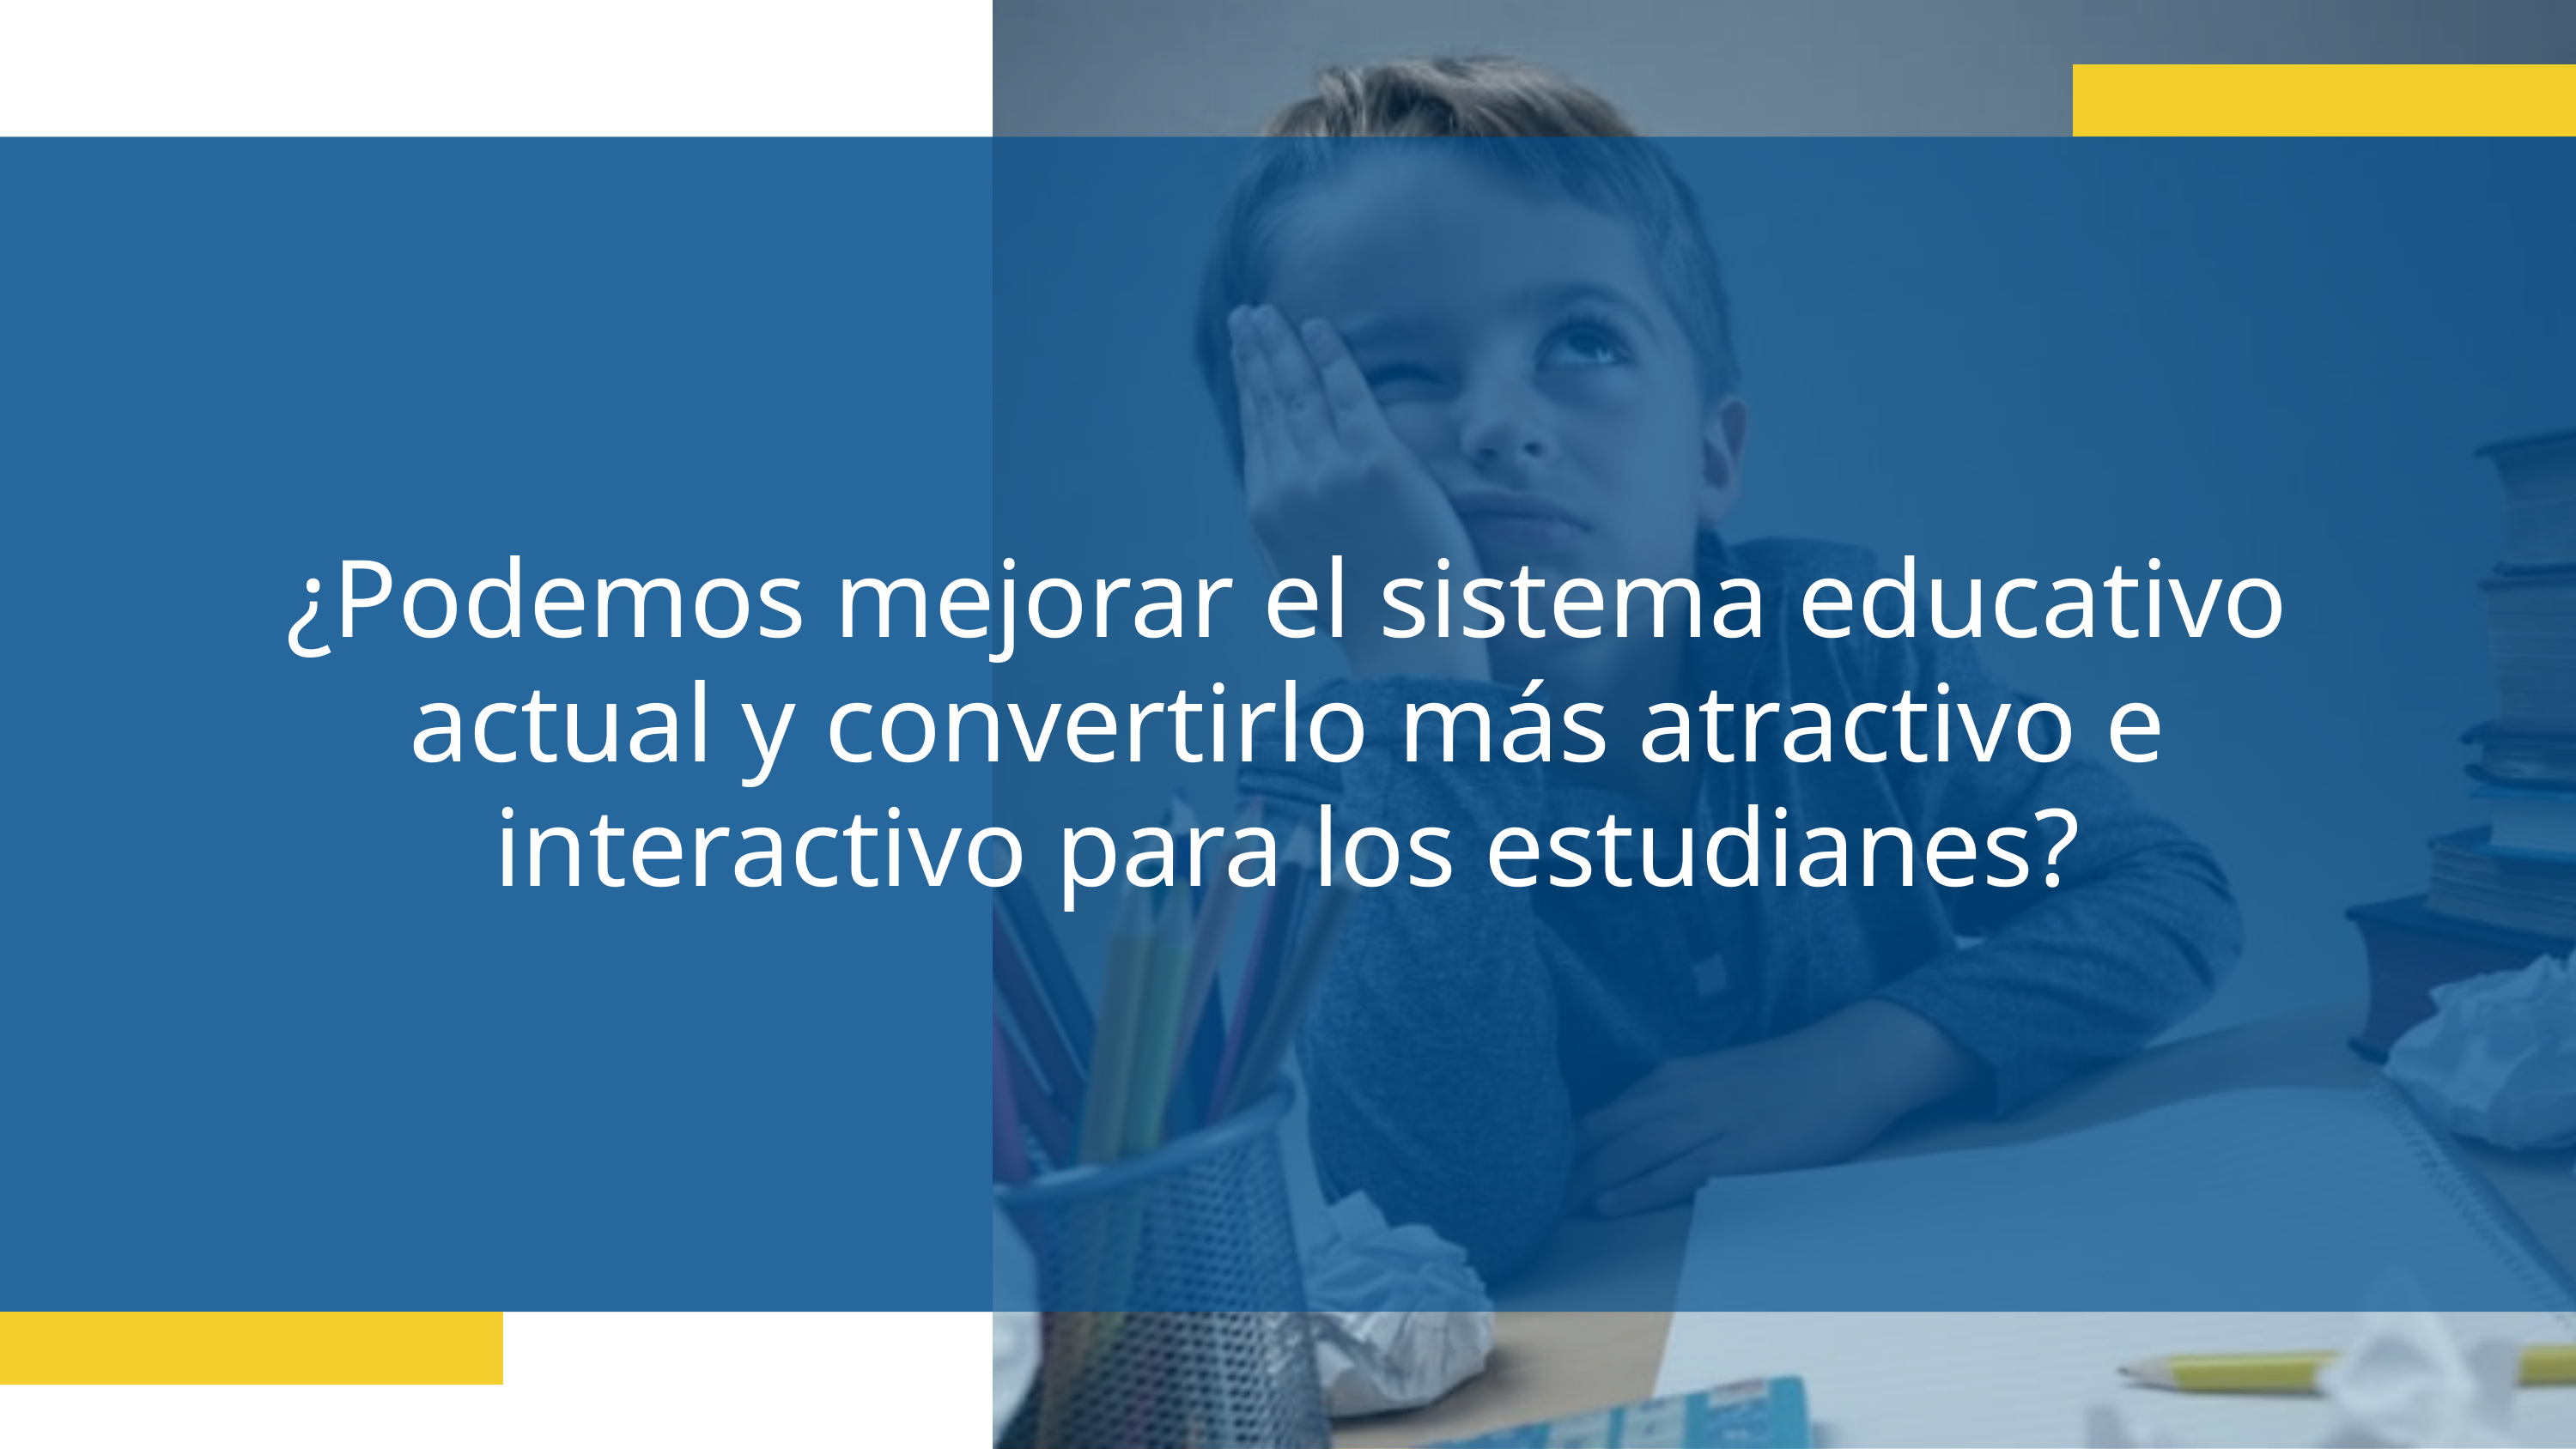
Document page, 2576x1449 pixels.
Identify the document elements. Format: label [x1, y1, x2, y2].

text_box [992, 136, 2576, 1313]
text_box [0, 1311, 504, 1385]
text_box [992, 0, 2576, 135]
text_box [992, 1318, 2576, 1449]
text_box [0, 136, 990, 1313]
text_box [2072, 64, 2576, 137]
